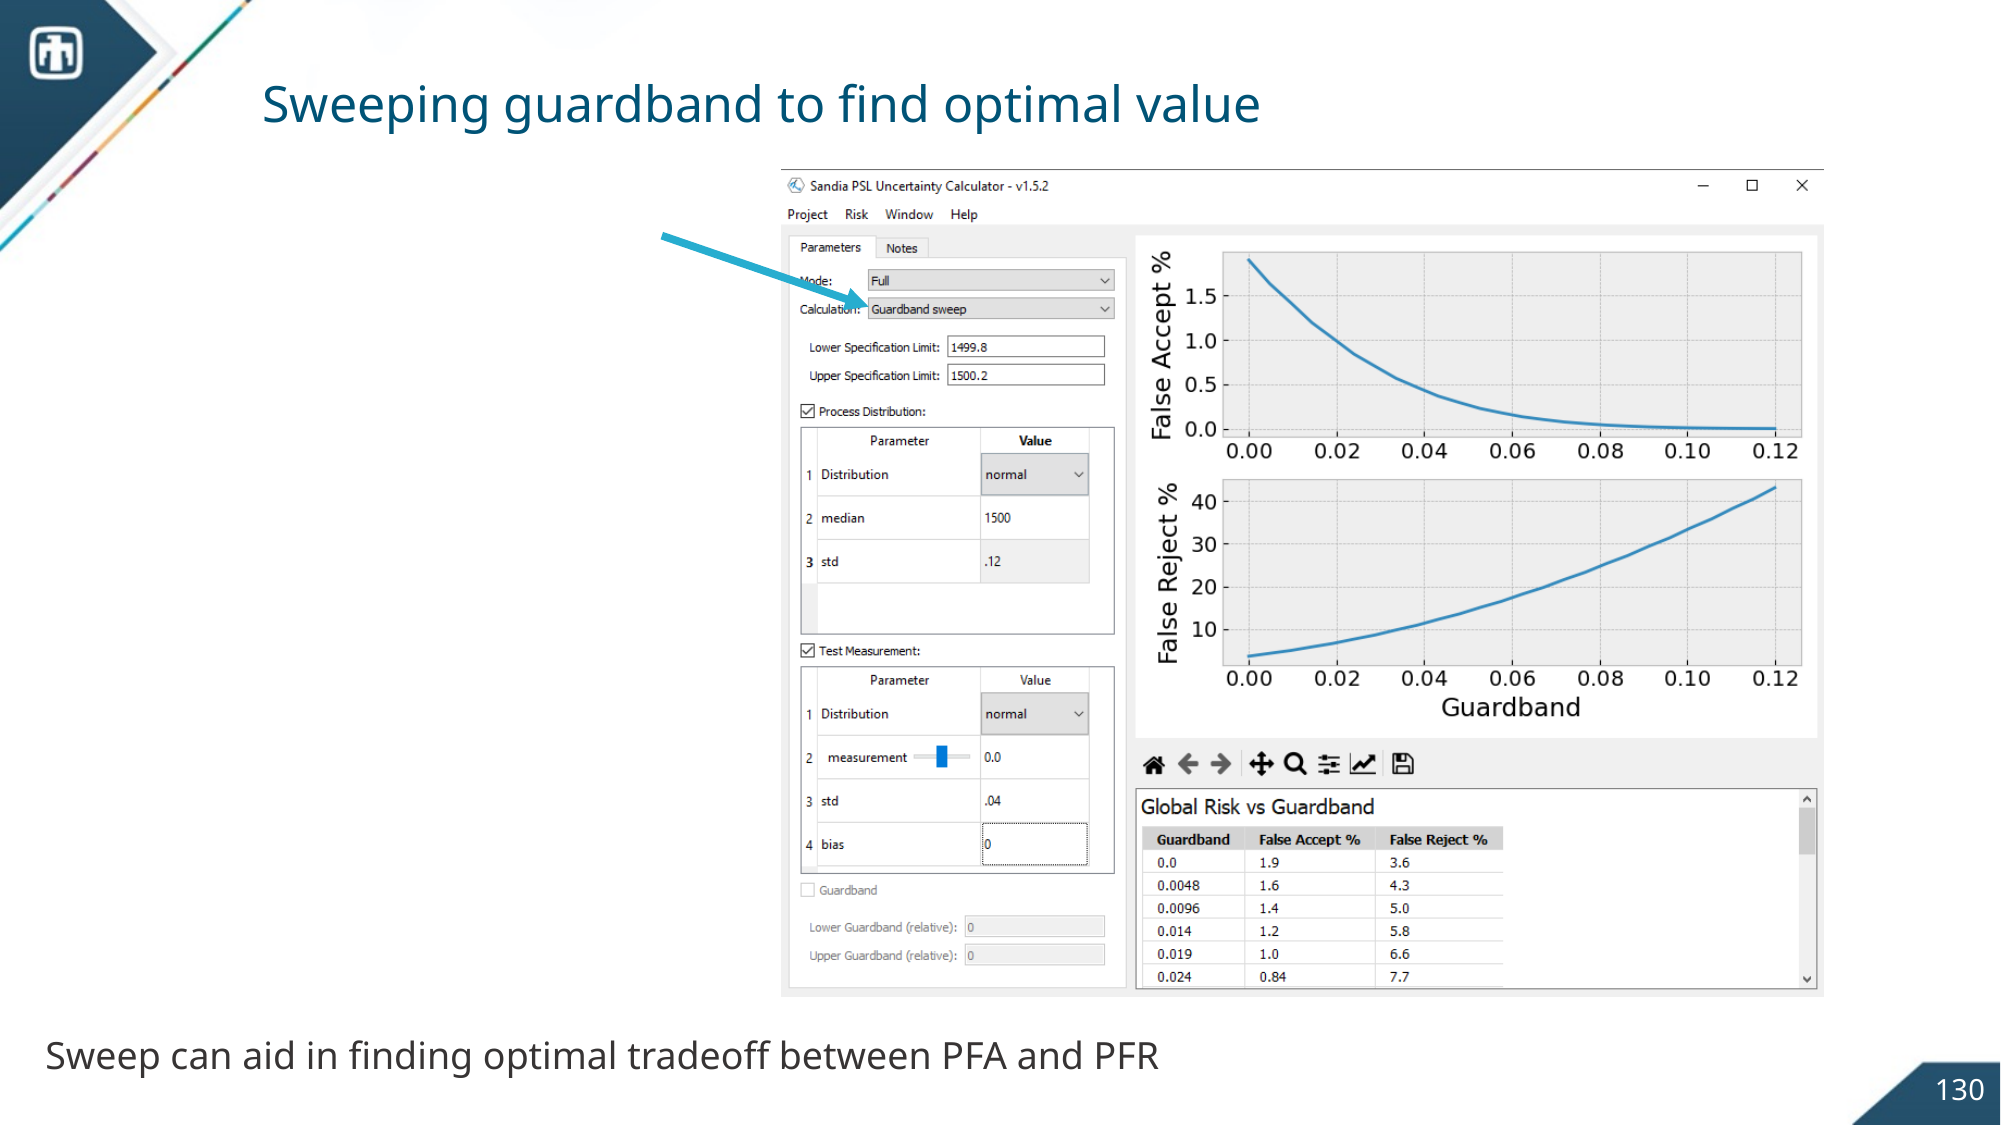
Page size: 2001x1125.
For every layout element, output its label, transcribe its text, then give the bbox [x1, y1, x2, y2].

text_box Sweep can aid in finding optimal tradeoff between PFA and PFR [30, 1024, 1175, 1085]
slide_number 130 [1919, 1061, 2000, 1122]
title Sweeping guardband to find optimal value [262, 42, 1919, 170]
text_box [661, 235, 869, 307]
picture [0, 0, 2001, 1125]
